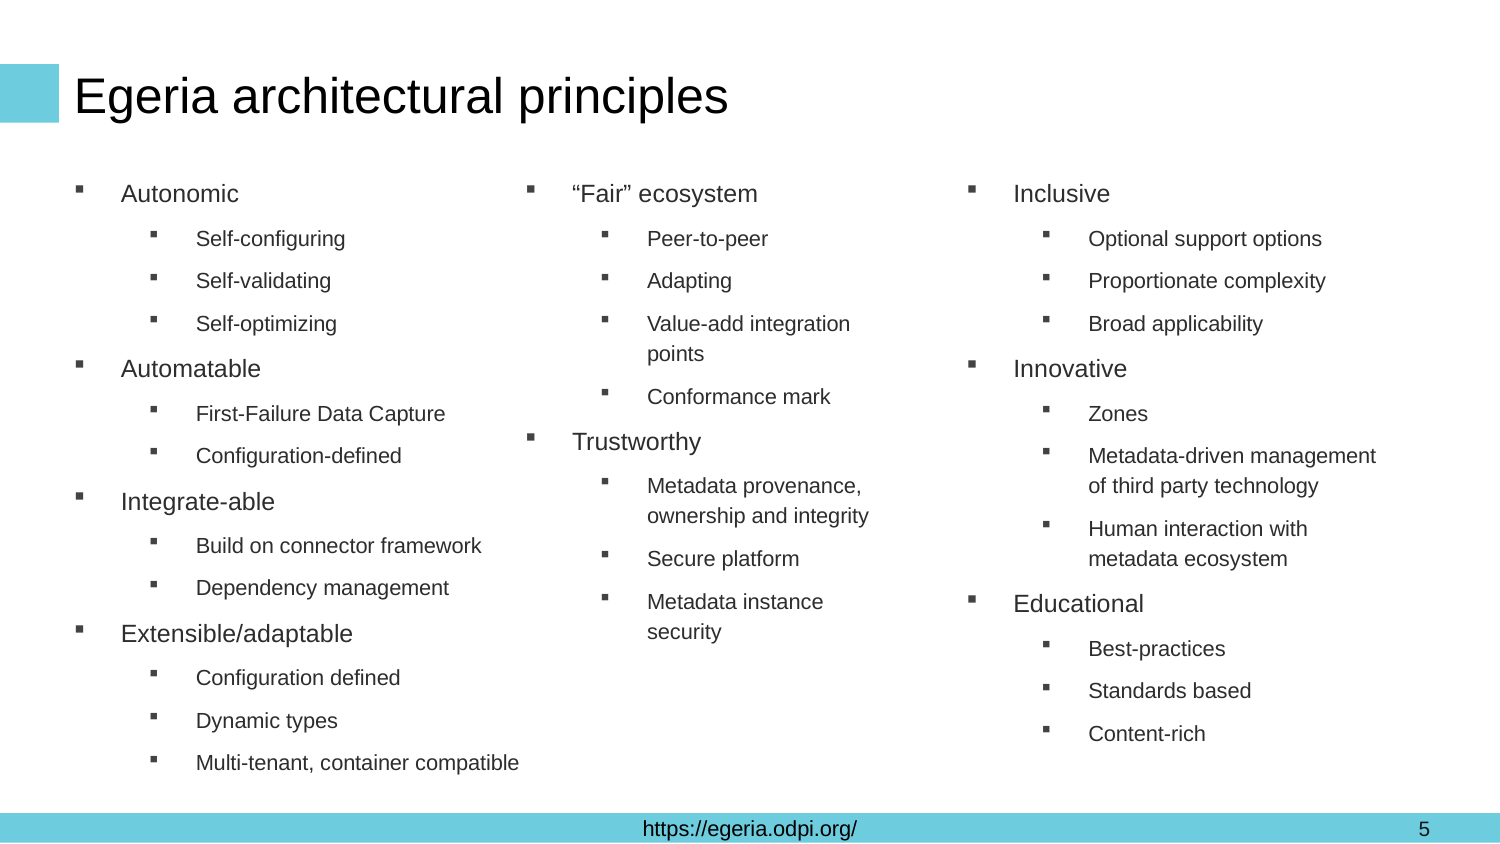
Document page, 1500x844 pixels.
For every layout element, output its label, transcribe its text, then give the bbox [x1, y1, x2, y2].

text_box “Fair” ecosystem Peer-to-peer Adapting Value-add integration points Conformance mark Trustworthy Metadata provenance, ownership and integrity Secure platform Metadata instance security [510, 158, 903, 750]
title Egeria architectural principles [58, 46, 1449, 140]
slide_number 5 [1403, 813, 1494, 843]
list Autonomic Self-configuring Self-validating Self-optimizing Automatable First-Failure Data Capture Configuration-defined Integrate-able Build on connector framework Dependency management Extensible/adaptable Configuration defined Dynamic types Multi-tenant, container compatible [58, 158, 510, 750]
text_box Inclusive Optional support options Proportionate complexity Broad applicability Innovative Zones Metadata-driven management of third party technology Human interaction with metadata ecosystem Educational Best-practices Standards based Content-rich [951, 158, 1404, 750]
